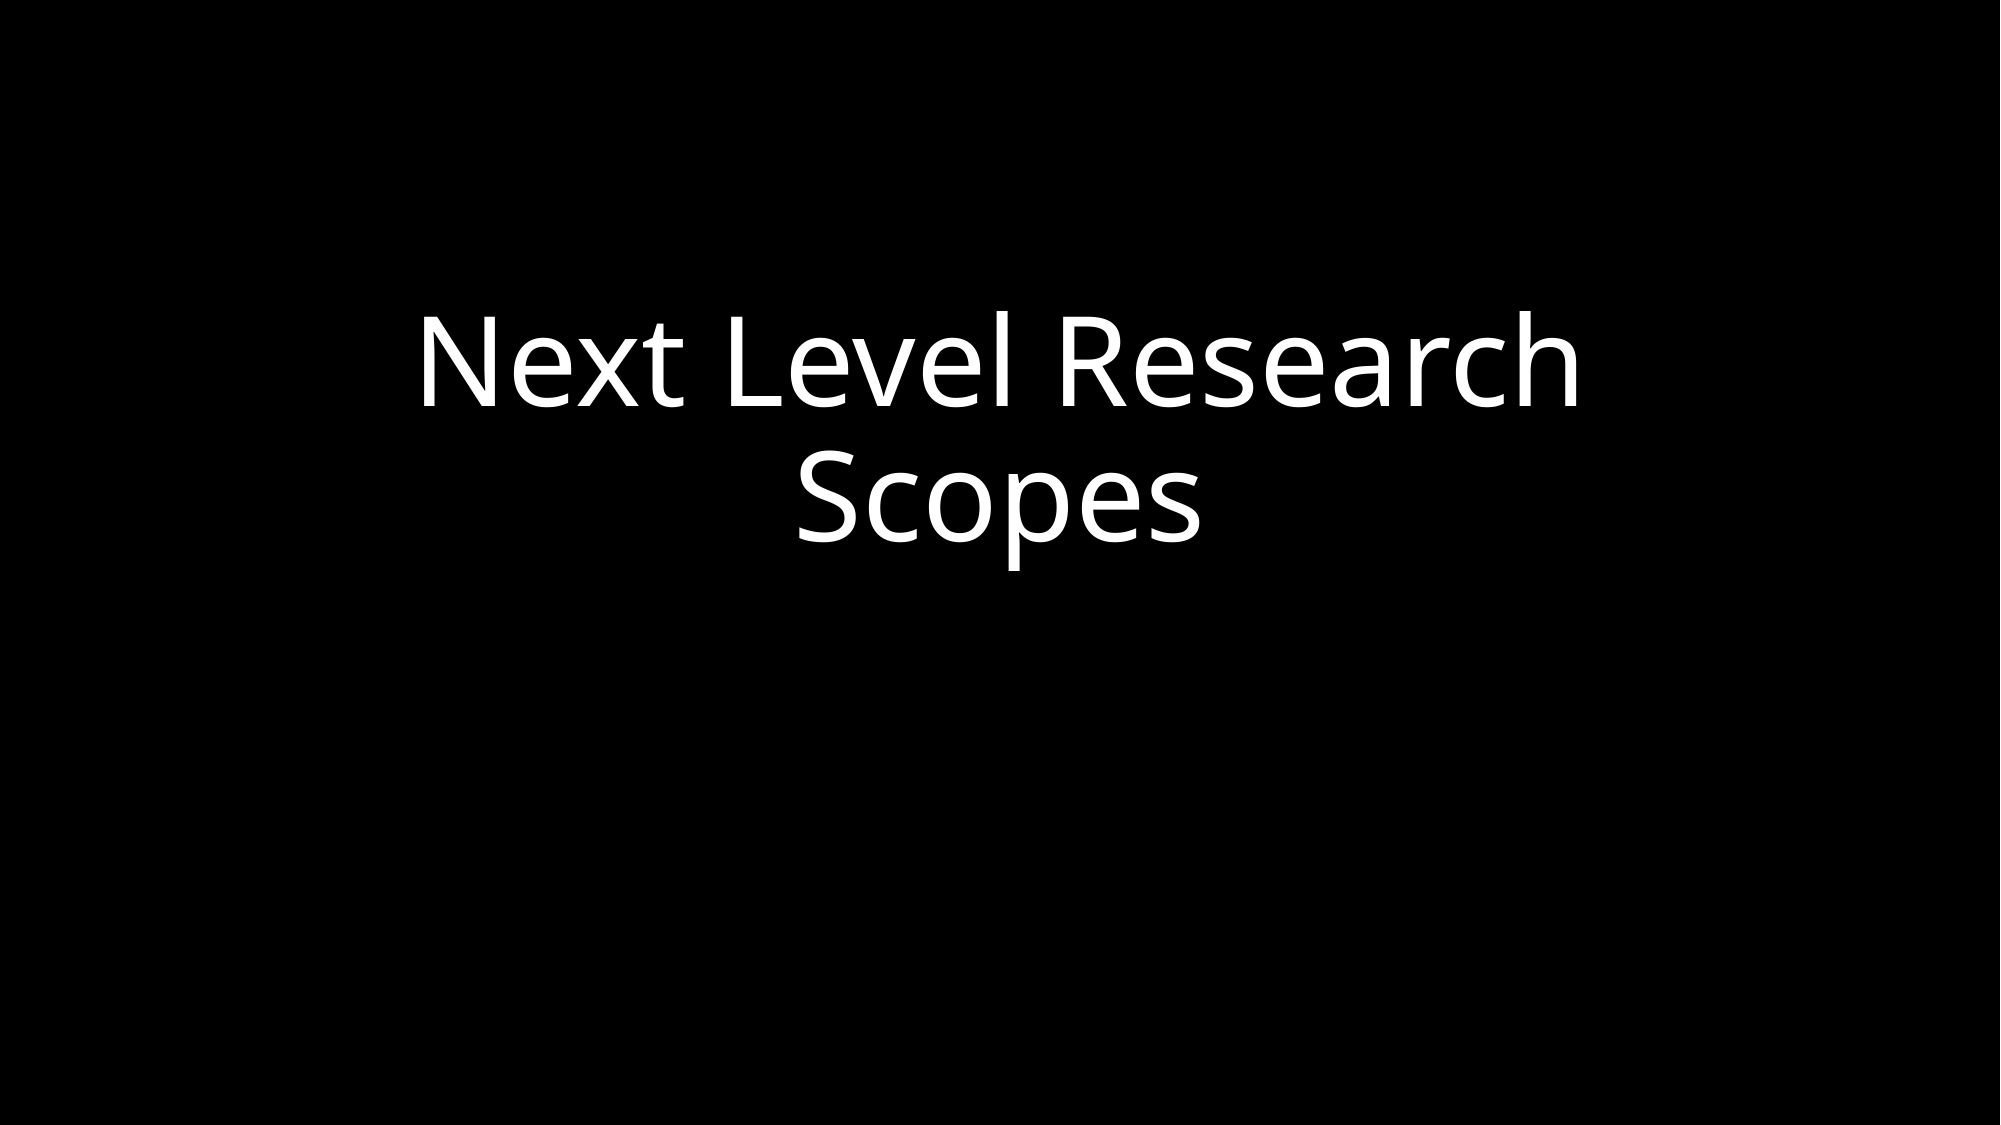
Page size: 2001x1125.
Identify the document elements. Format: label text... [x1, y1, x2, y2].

title Next Level Research Scopes [249, 184, 1750, 576]
